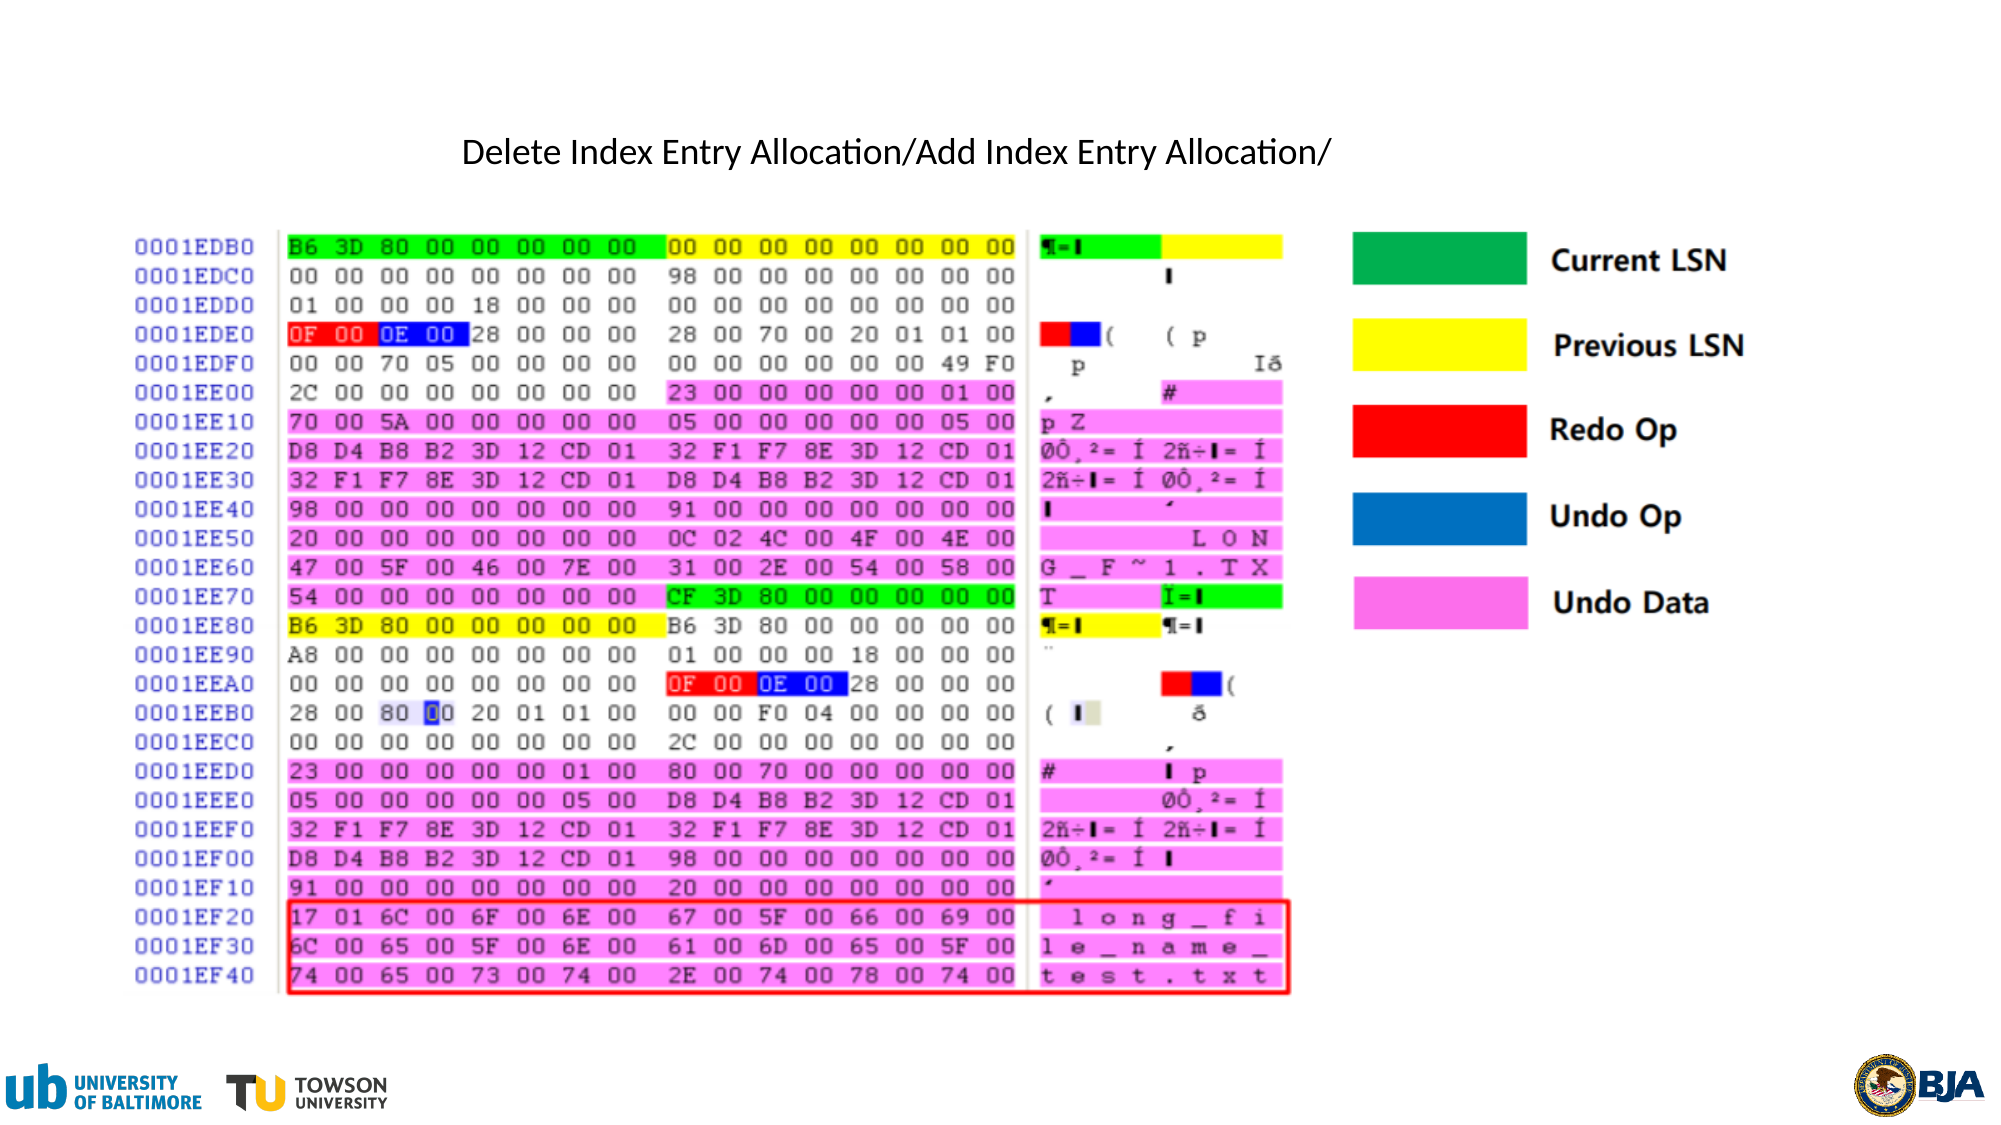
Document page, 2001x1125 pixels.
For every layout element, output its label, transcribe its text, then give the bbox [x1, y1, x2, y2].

text_box Delete Index Entry Allocation/Add Index Entry Allocation/ [447, 119, 1348, 180]
picture [110, 222, 1778, 1016]
picture [0, 1031, 407, 1125]
picture [1854, 1054, 1986, 1117]
